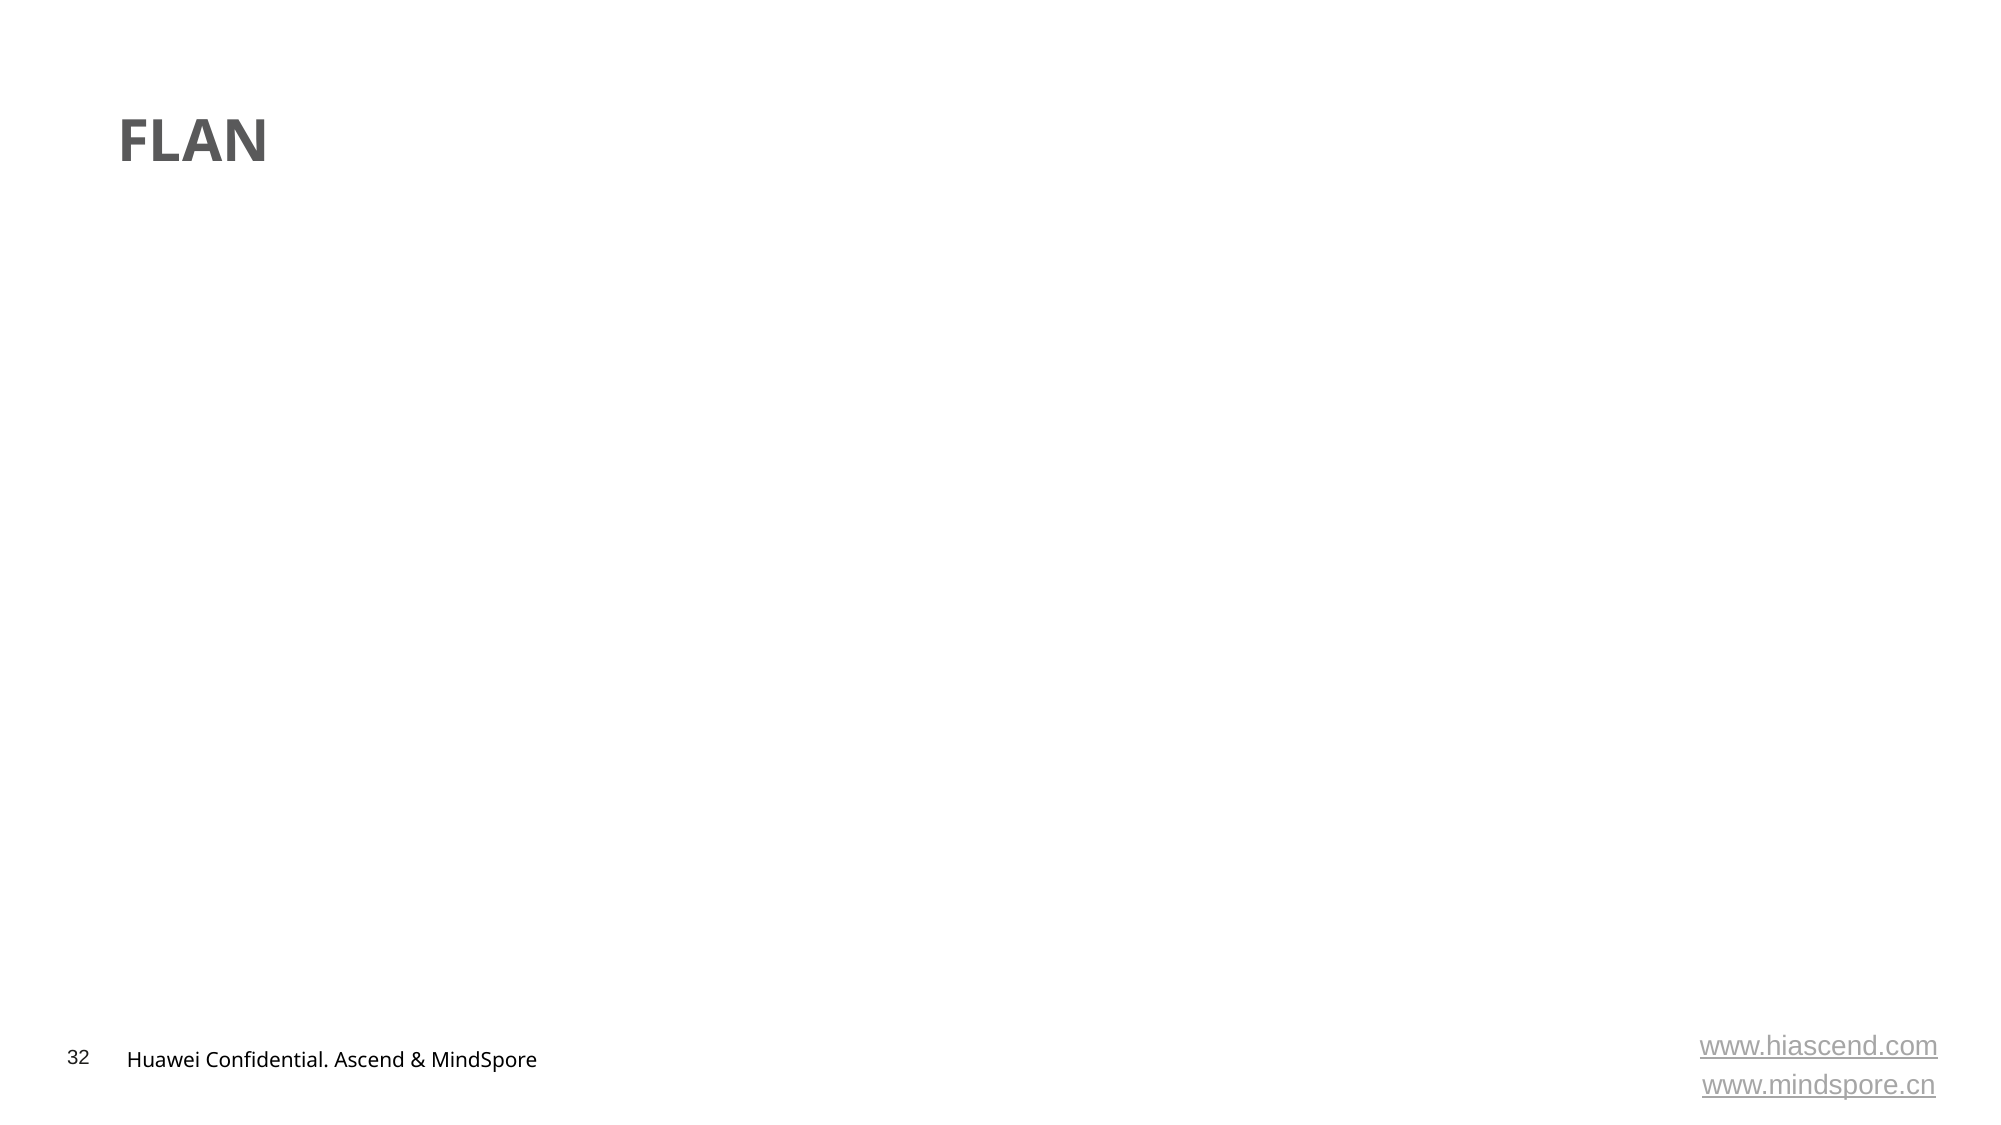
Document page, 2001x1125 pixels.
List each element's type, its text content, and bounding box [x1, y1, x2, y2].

title FLAN [102, 90, 1901, 187]
